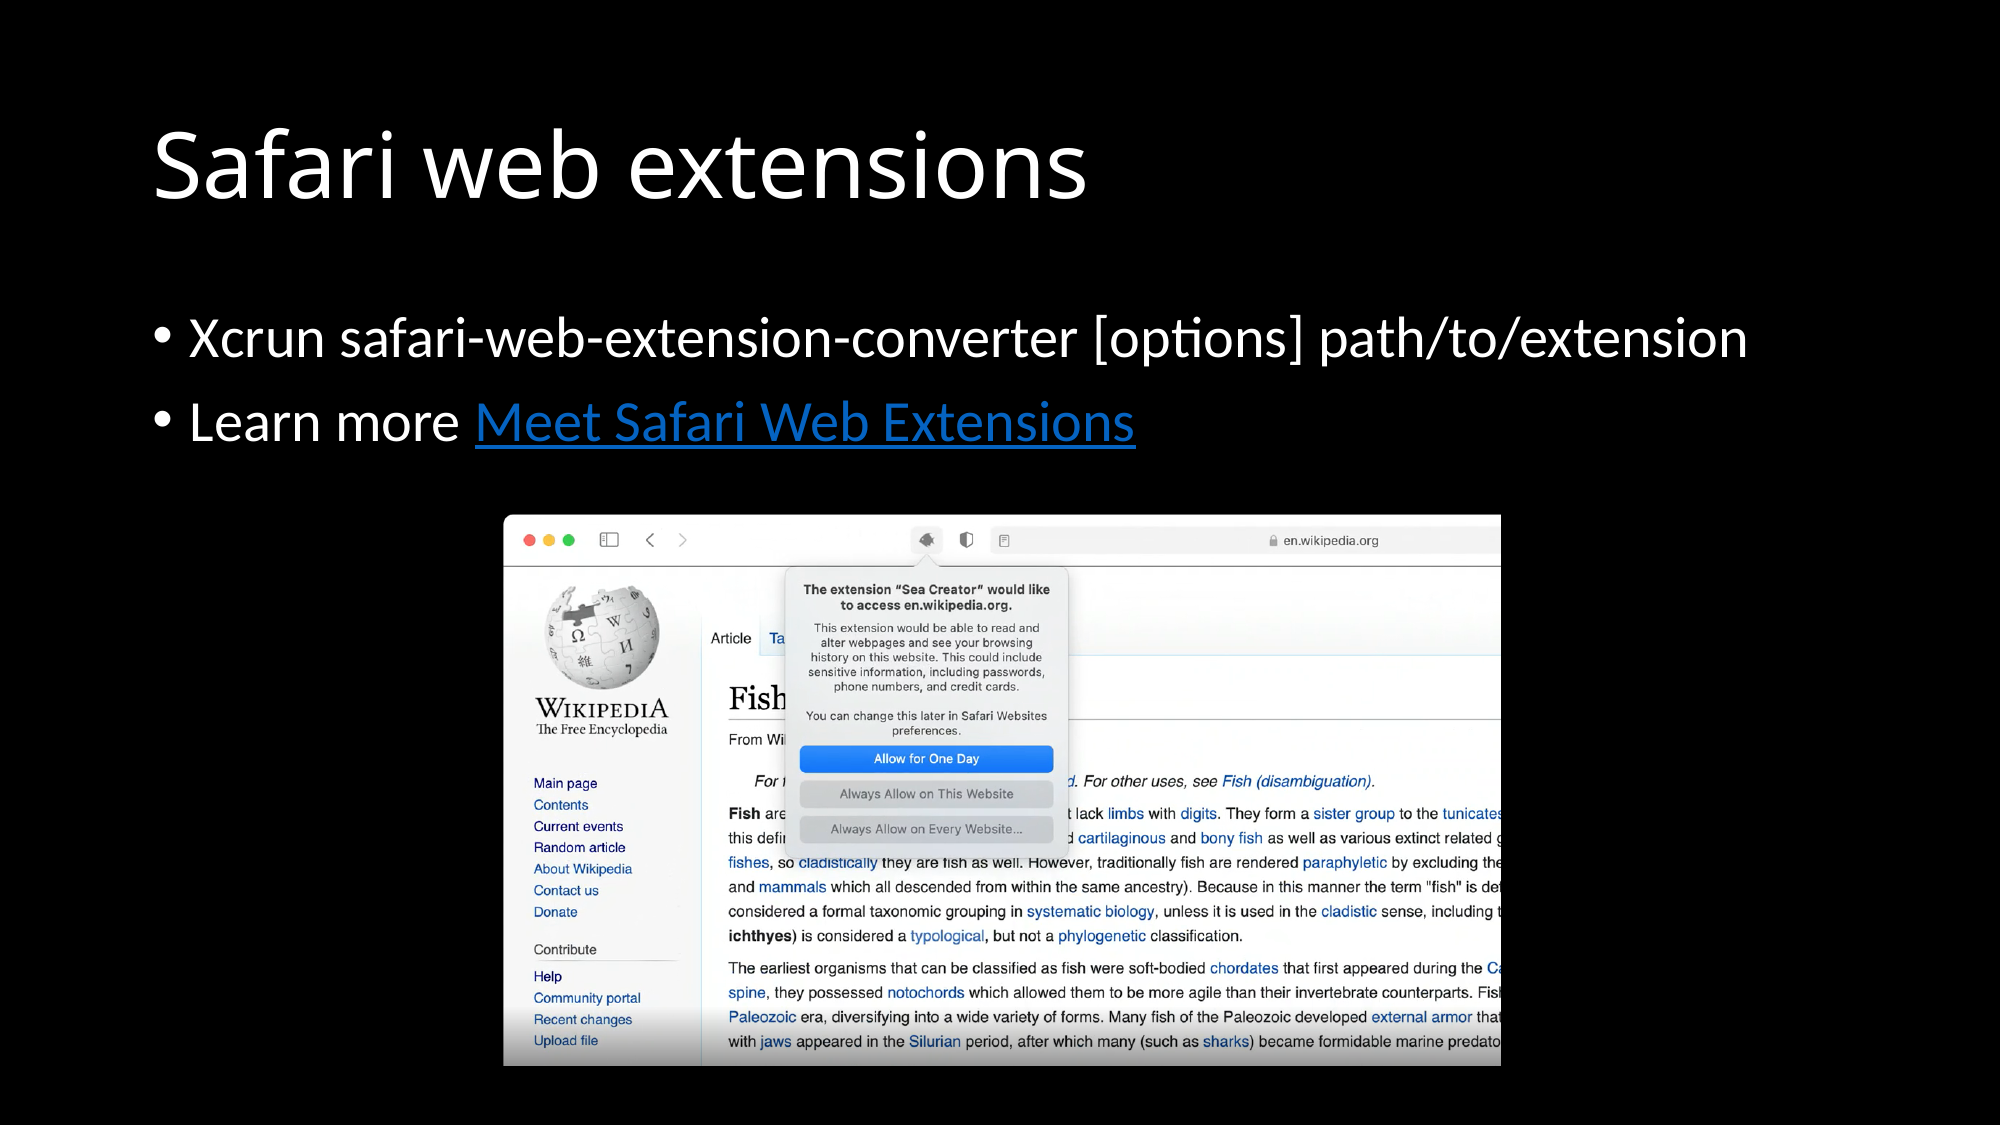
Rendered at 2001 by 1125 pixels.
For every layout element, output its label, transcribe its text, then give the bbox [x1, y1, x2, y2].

list Xcrun safari-web-extension-converter [options] path/to/extension Learn more Meet Safari Web Extensions [137, 299, 1863, 1014]
title Safari web extensions [137, 59, 1863, 278]
picture [499, 507, 1501, 1066]
